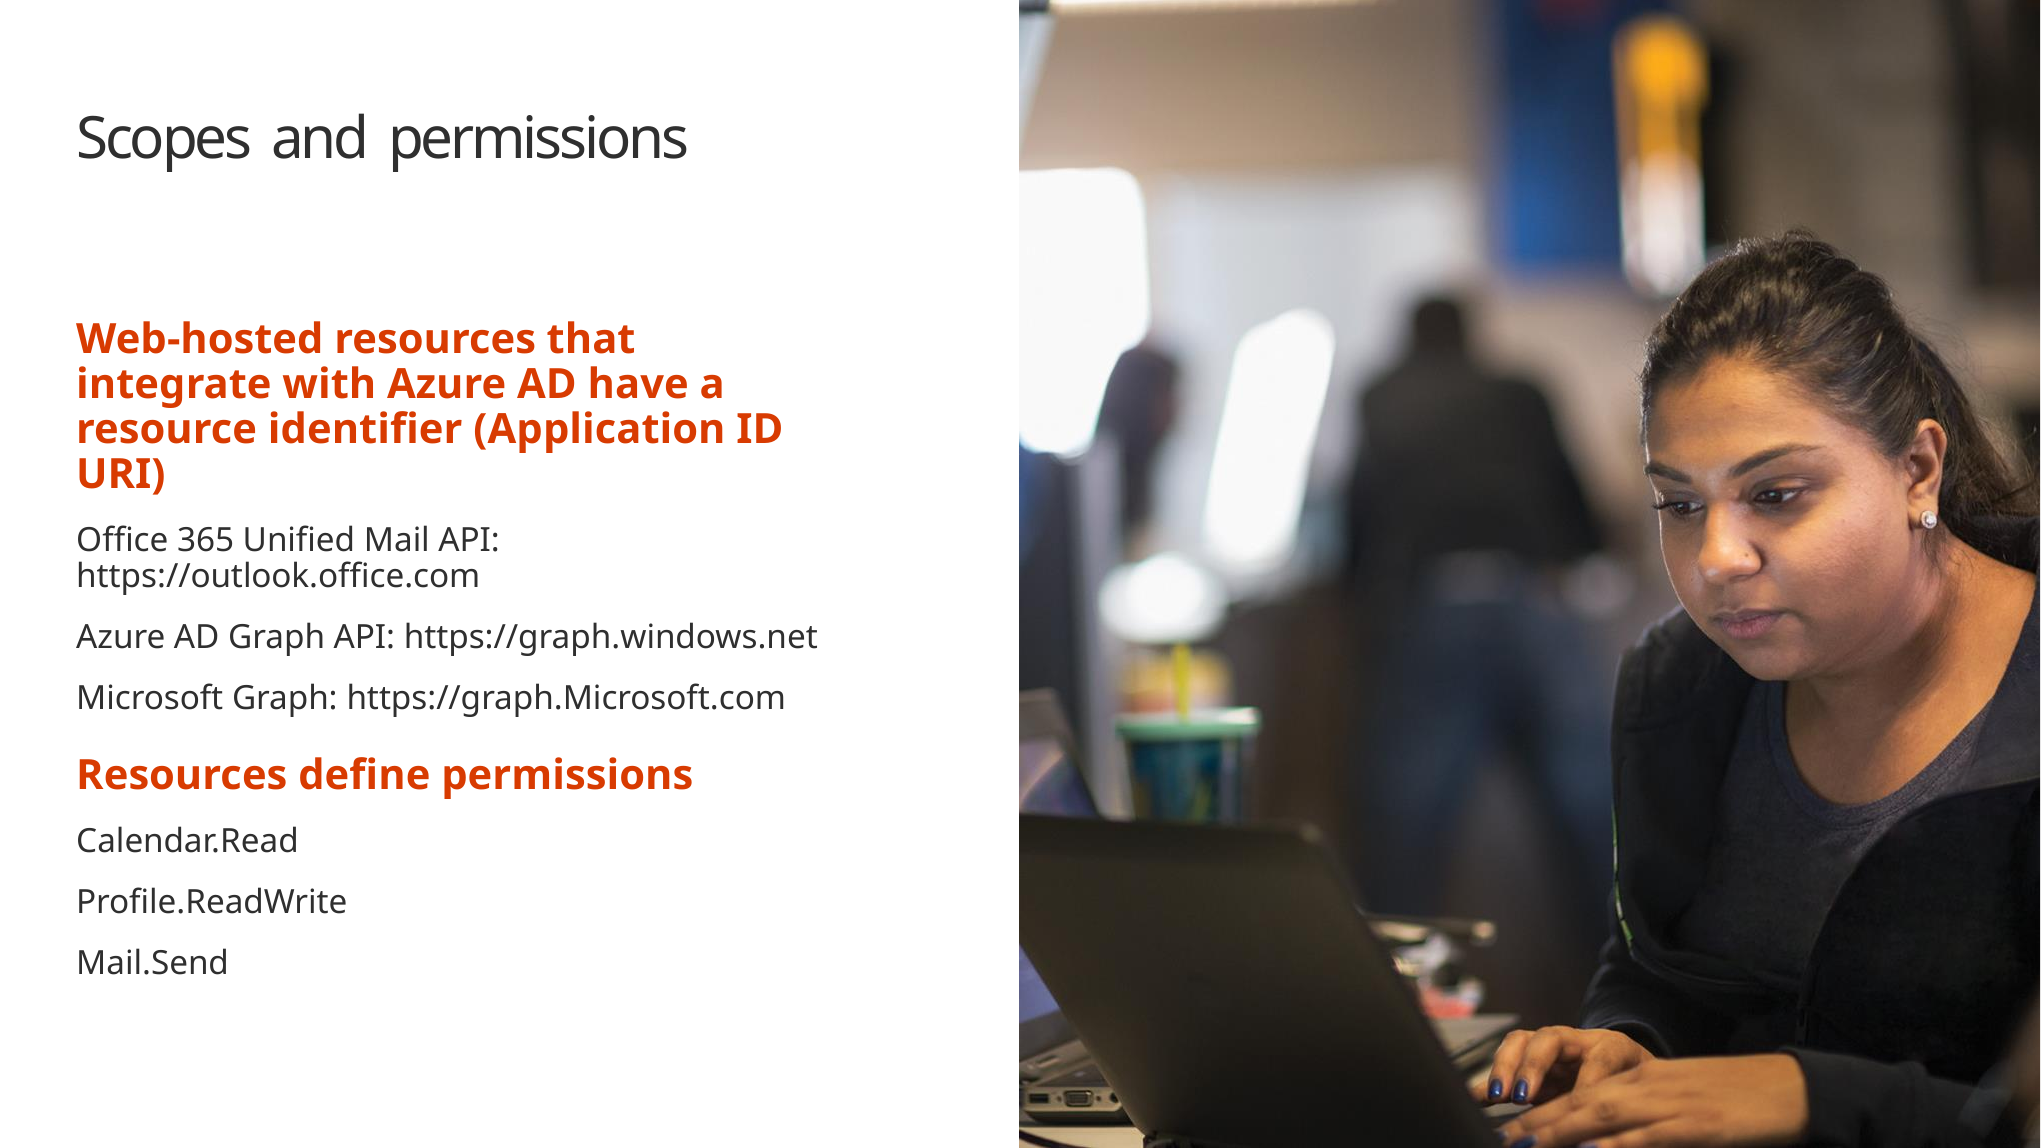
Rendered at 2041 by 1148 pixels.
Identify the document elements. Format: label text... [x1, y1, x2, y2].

list Web-hosted resources that integrate with Azure AD have a resource identifier (Application ID URI) Office 365 Unified Mail API: https://outlook.office.com Azure AD Graph API: https://graph.windows.net Microsoft Graph: https://graph.Microsoft.com Resources define permissions Calendar.Read Profile.ReadWrite Mail.Send [76, 318, 825, 1001]
title Scopes-and-permissions [76, 103, 1019, 172]
picture [1019, 0, 2041, 1148]
